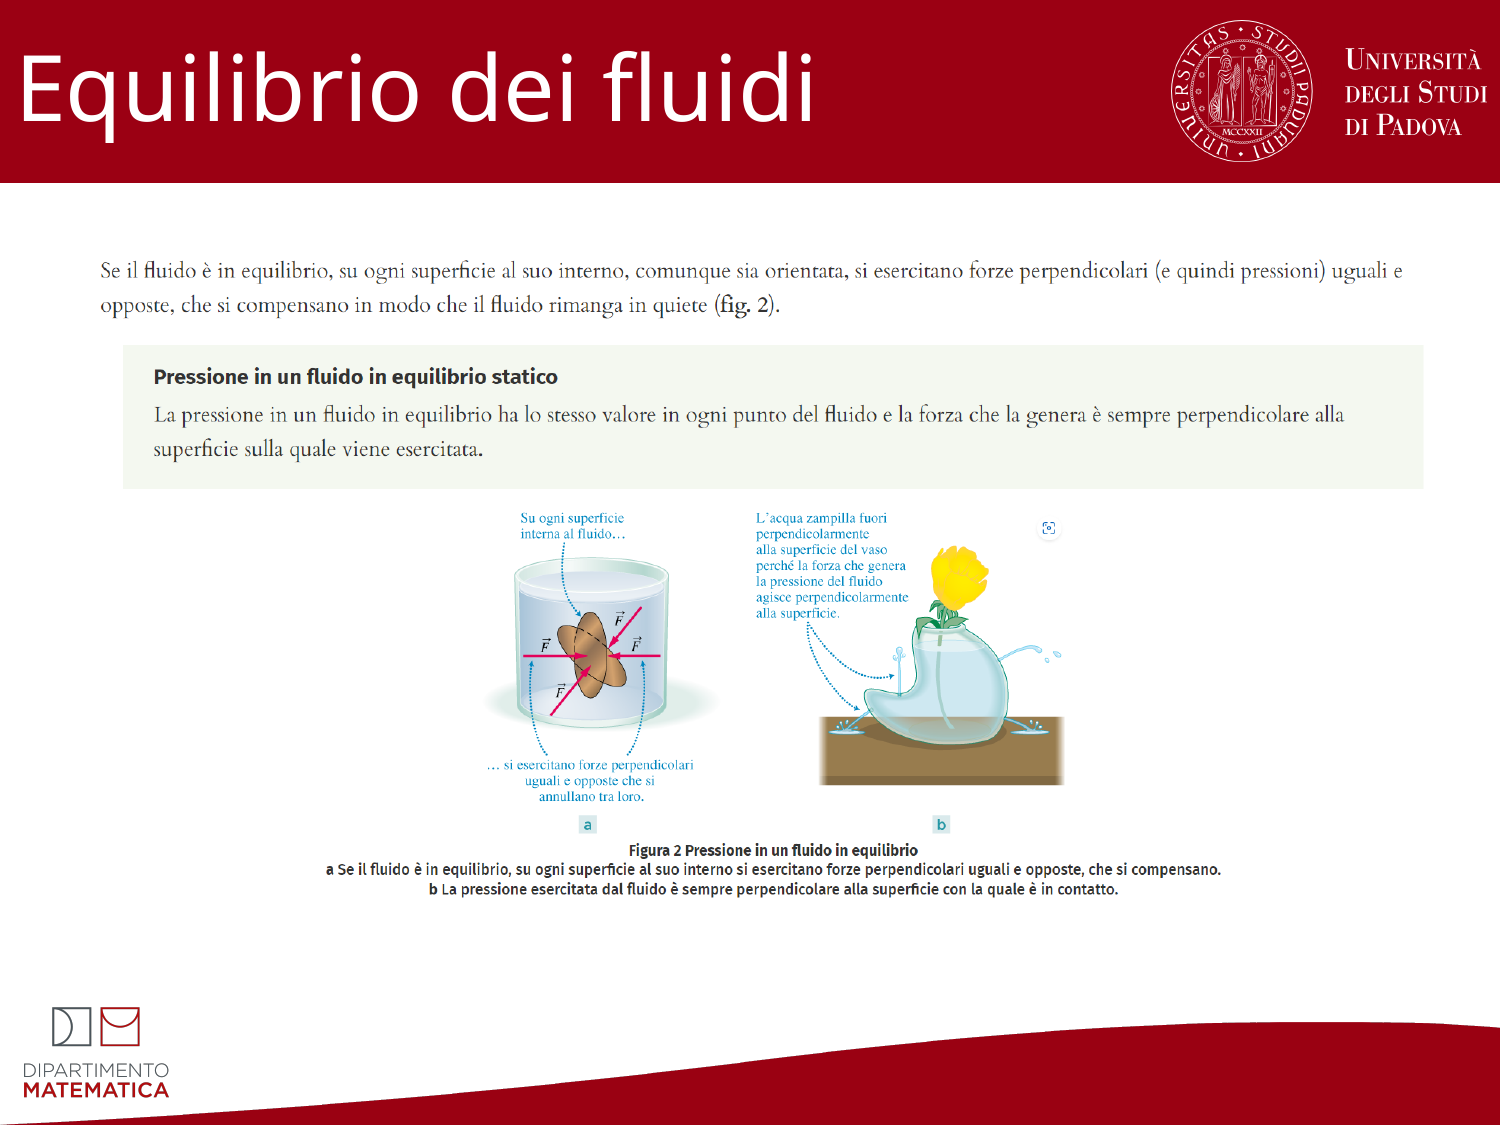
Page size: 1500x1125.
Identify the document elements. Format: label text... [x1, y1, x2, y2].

picture [0, 1007, 1500, 1125]
picture [97, 258, 1424, 920]
title Equilibrio dei fluidi [0, 0, 1159, 183]
picture [1171, 20, 1487, 162]
